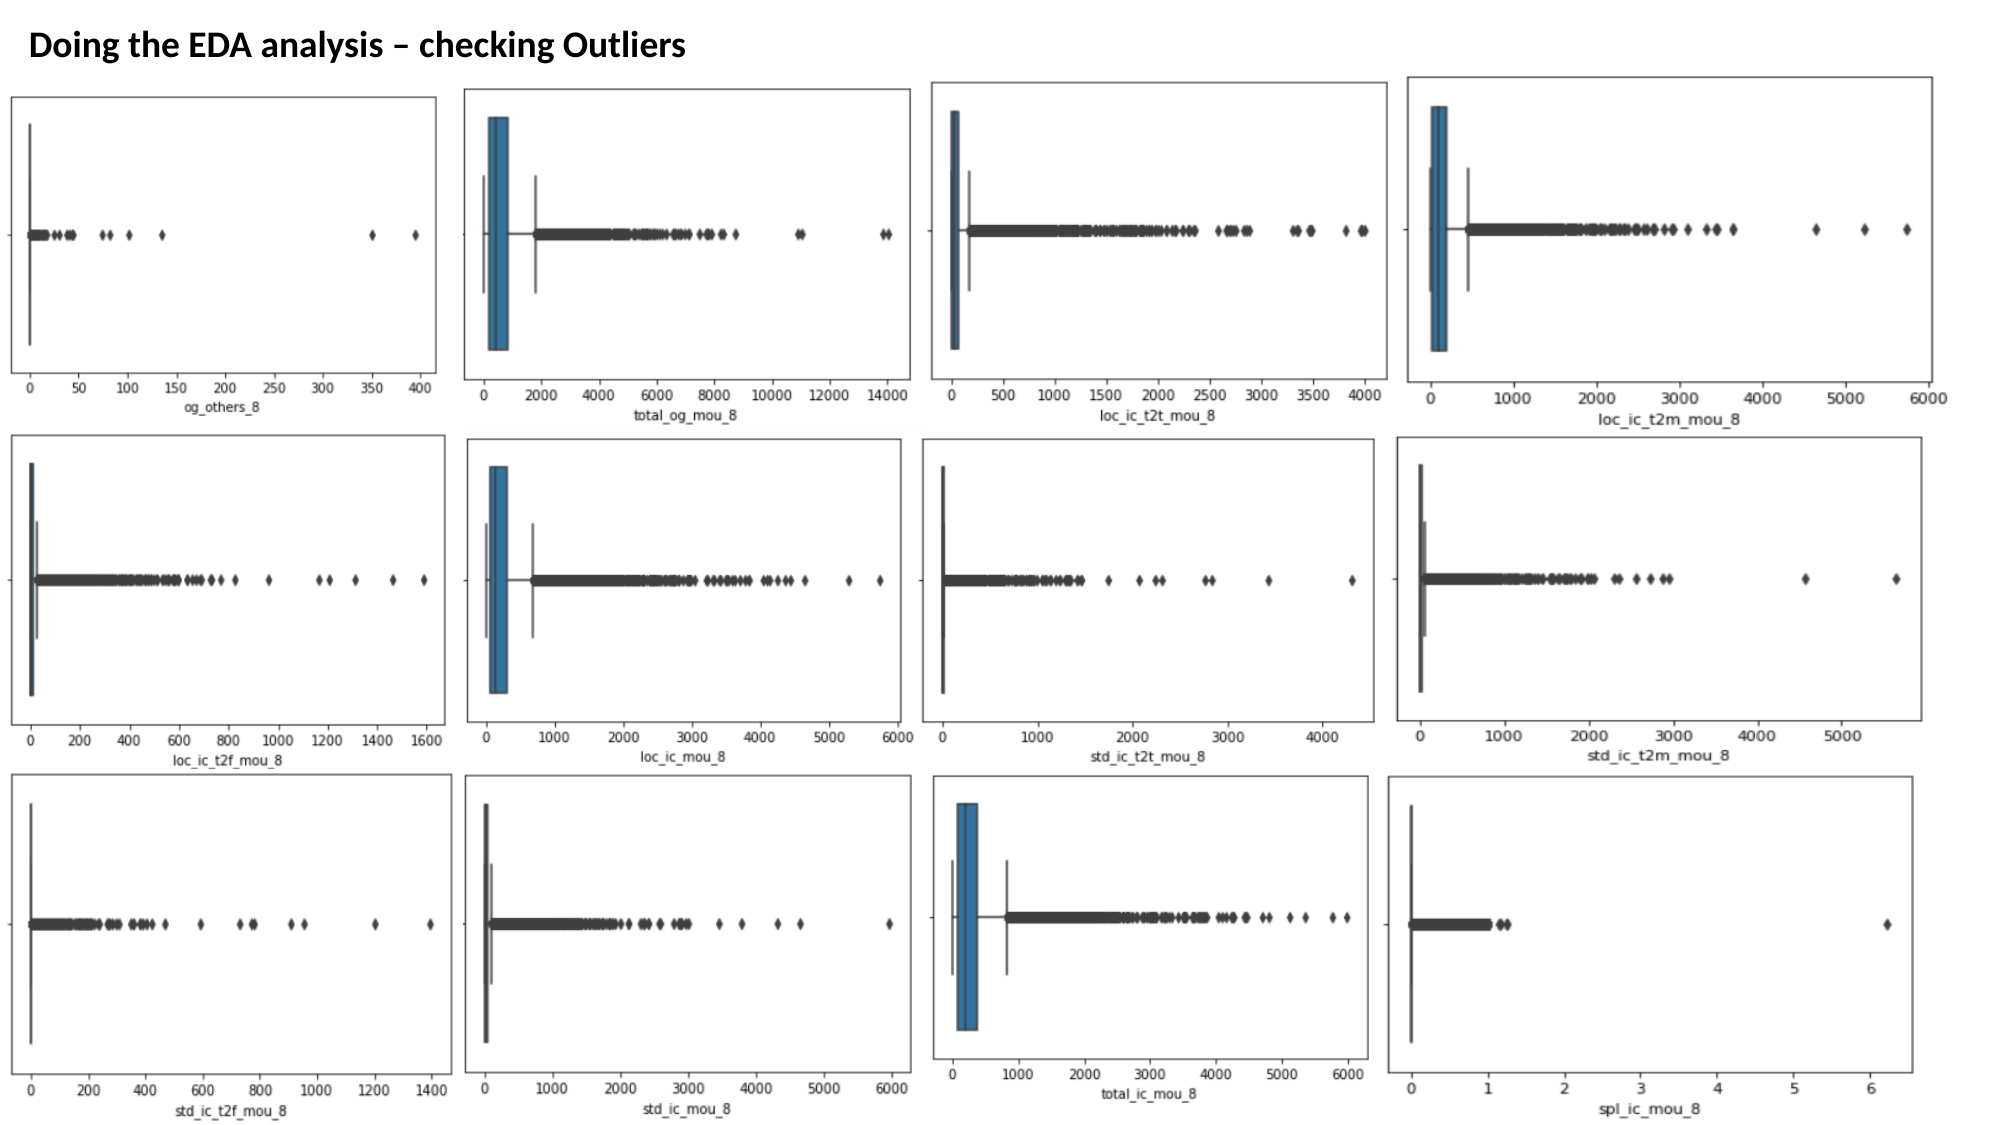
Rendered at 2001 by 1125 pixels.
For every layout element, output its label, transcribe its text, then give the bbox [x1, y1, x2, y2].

picture [0, 87, 453, 424]
text_box Doing the EDA analysis – checking Outliers [13, 12, 996, 73]
picture [0, 76, 1966, 1125]
